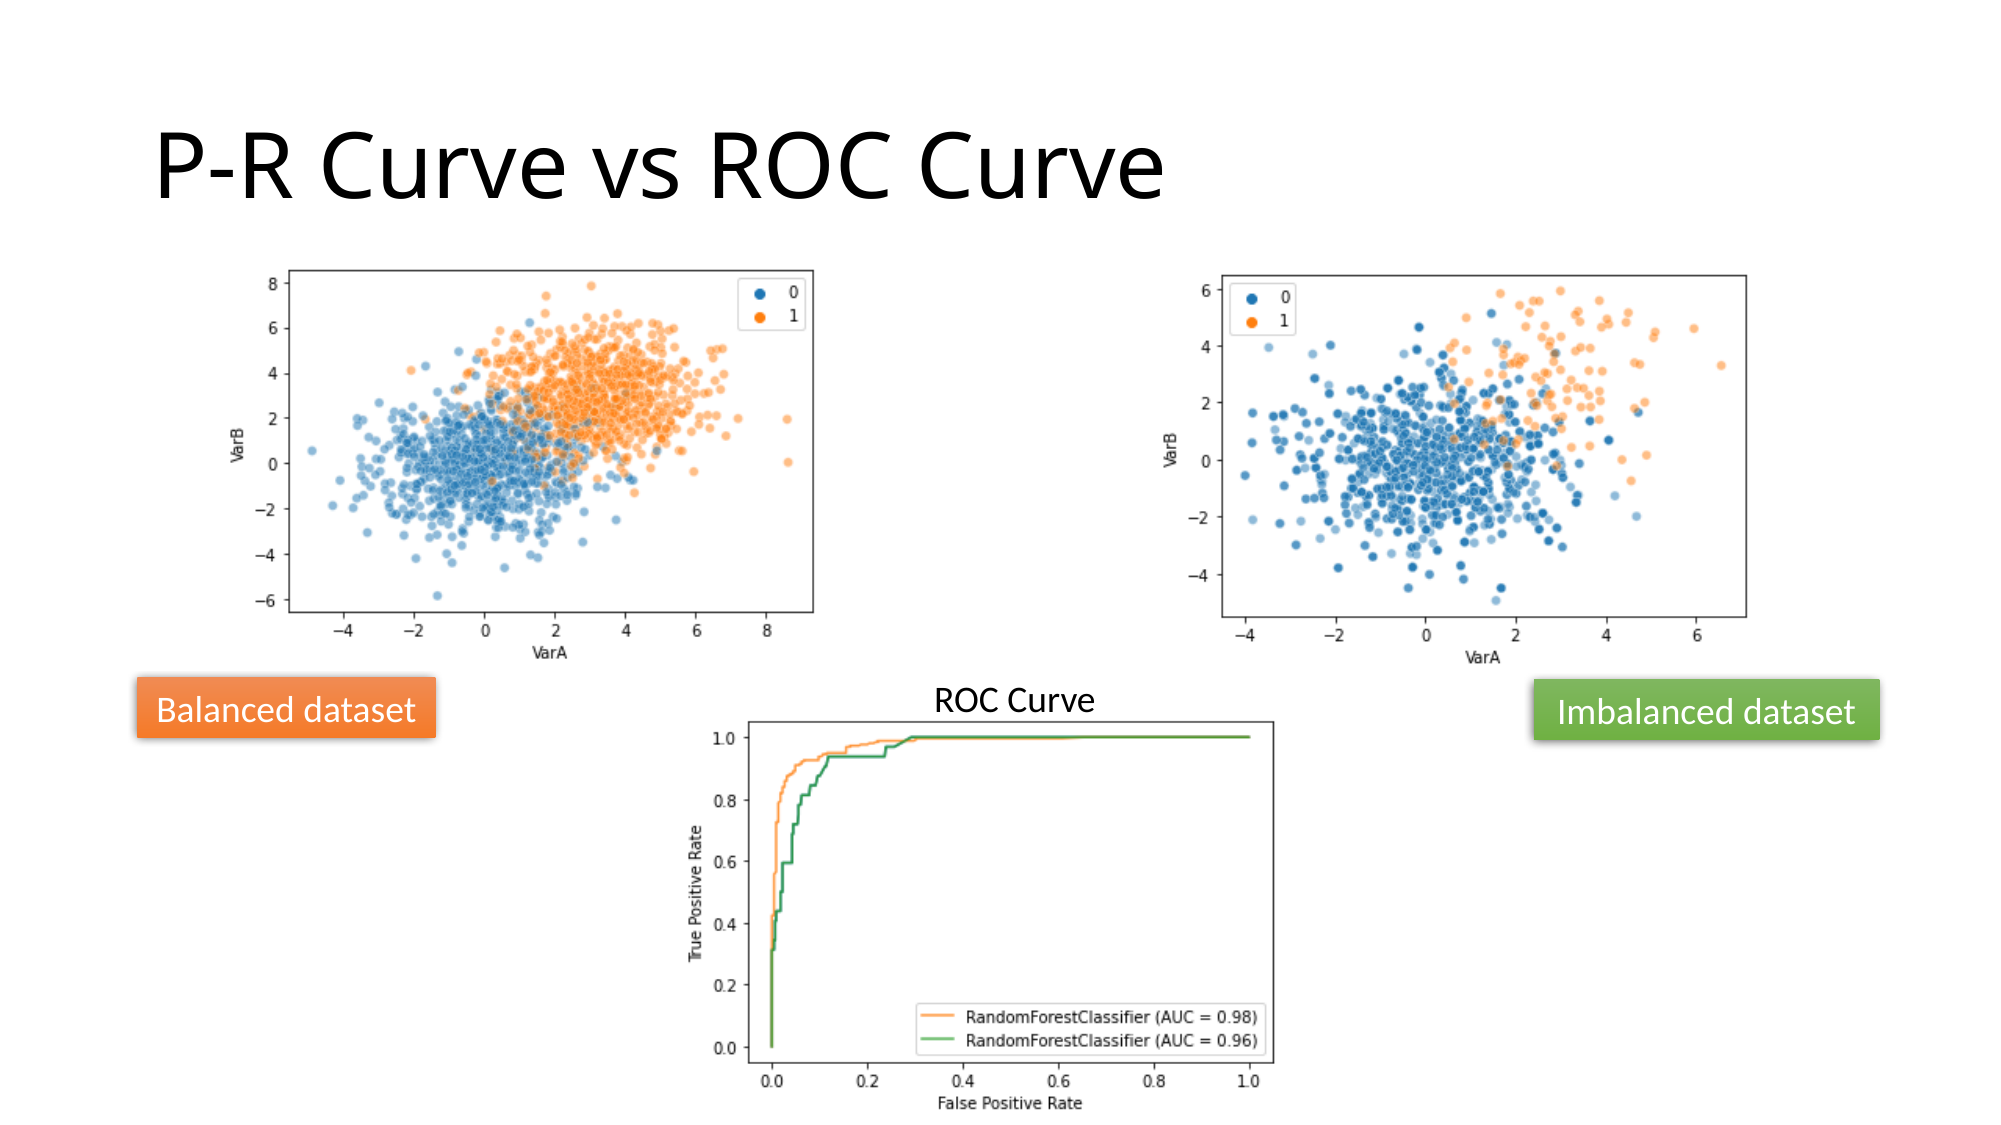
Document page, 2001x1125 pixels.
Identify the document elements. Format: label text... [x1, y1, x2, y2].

text_box ROC Curve [919, 668, 1119, 698]
text_box Imbalanced dataset [1534, 679, 1880, 740]
picture [659, 698, 1298, 1125]
text_box Balanced dataset [137, 677, 436, 738]
title P-R Curve vs ROC Curve [137, 59, 1863, 278]
picture [1156, 272, 1752, 673]
picture [212, 267, 822, 673]
